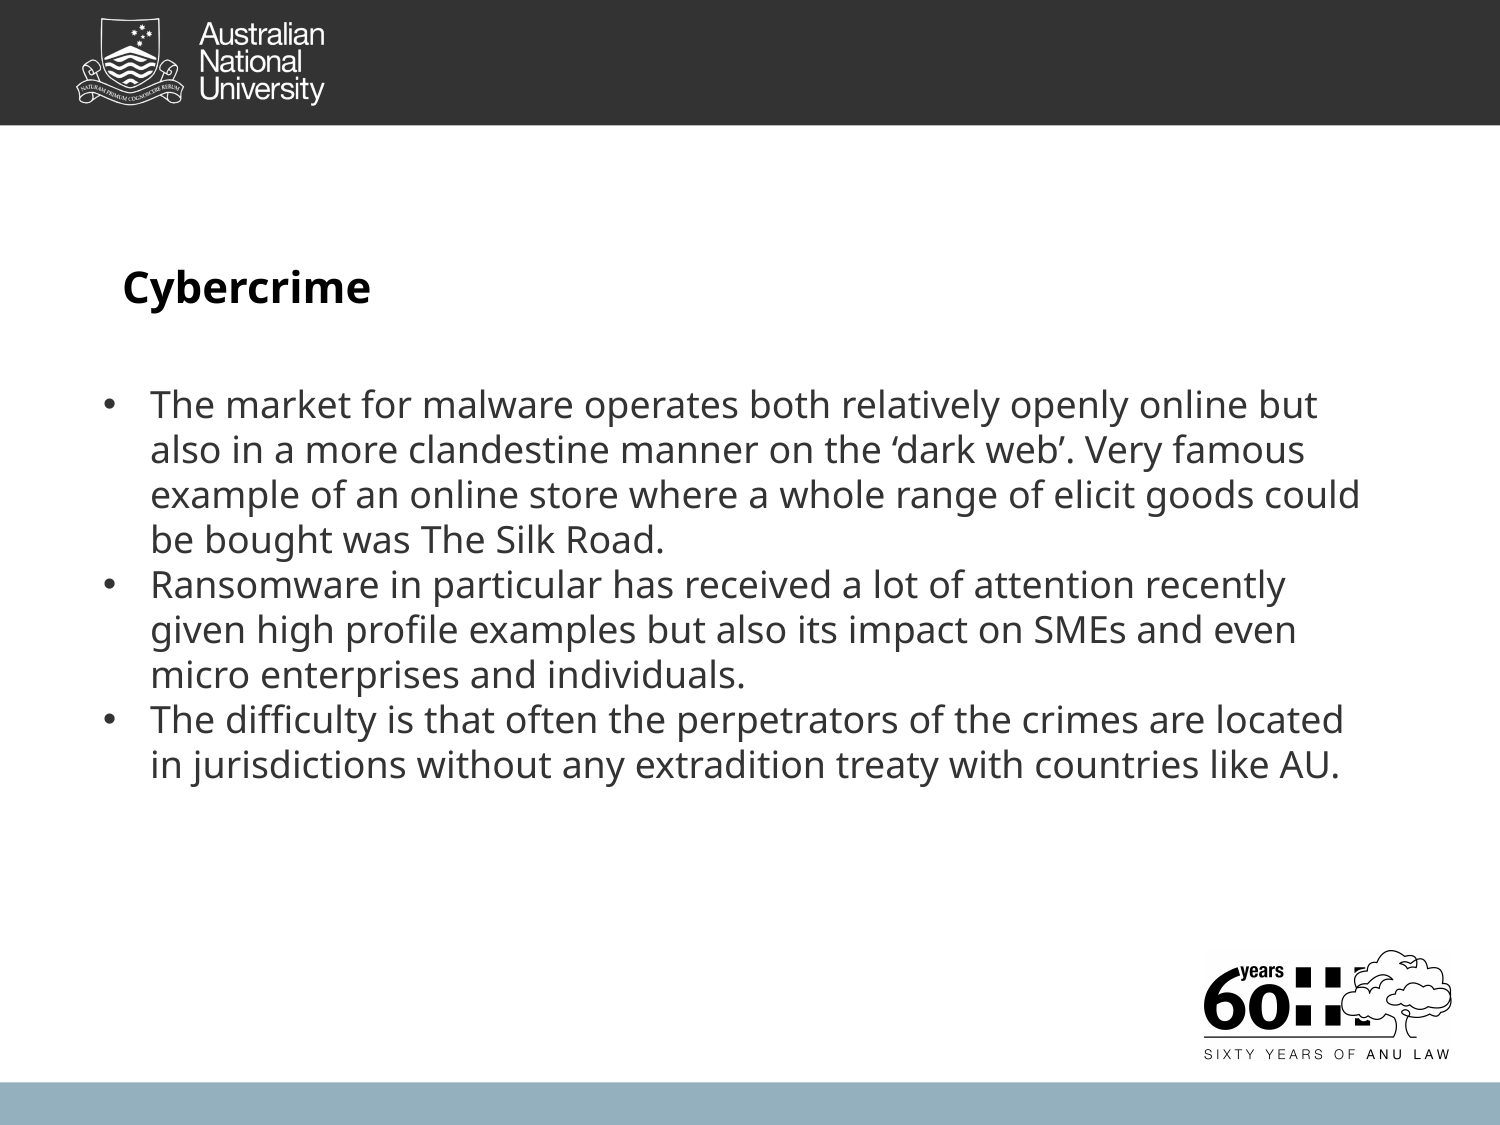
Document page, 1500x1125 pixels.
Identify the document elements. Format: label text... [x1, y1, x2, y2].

text_box The market for malware operates both relatively openly online but also in a more clandestine manner on the ‘dark web’. Very famous example of an online store where a whole range of elicit goods could be bought was The Silk Road. Ransomware in particular has received a lot of attention recently given high profile examples but also its impact on SMEs and even micro enterprises and individuals. The difficulty is that often the perpetrators of the crimes are located in jurisdictions without any extradition treaty with countries like AU. [88, 373, 1388, 794]
picture [76, 18, 325, 106]
text_box Cybercrime [72, 213, 1029, 320]
picture [1204, 950, 1453, 1062]
